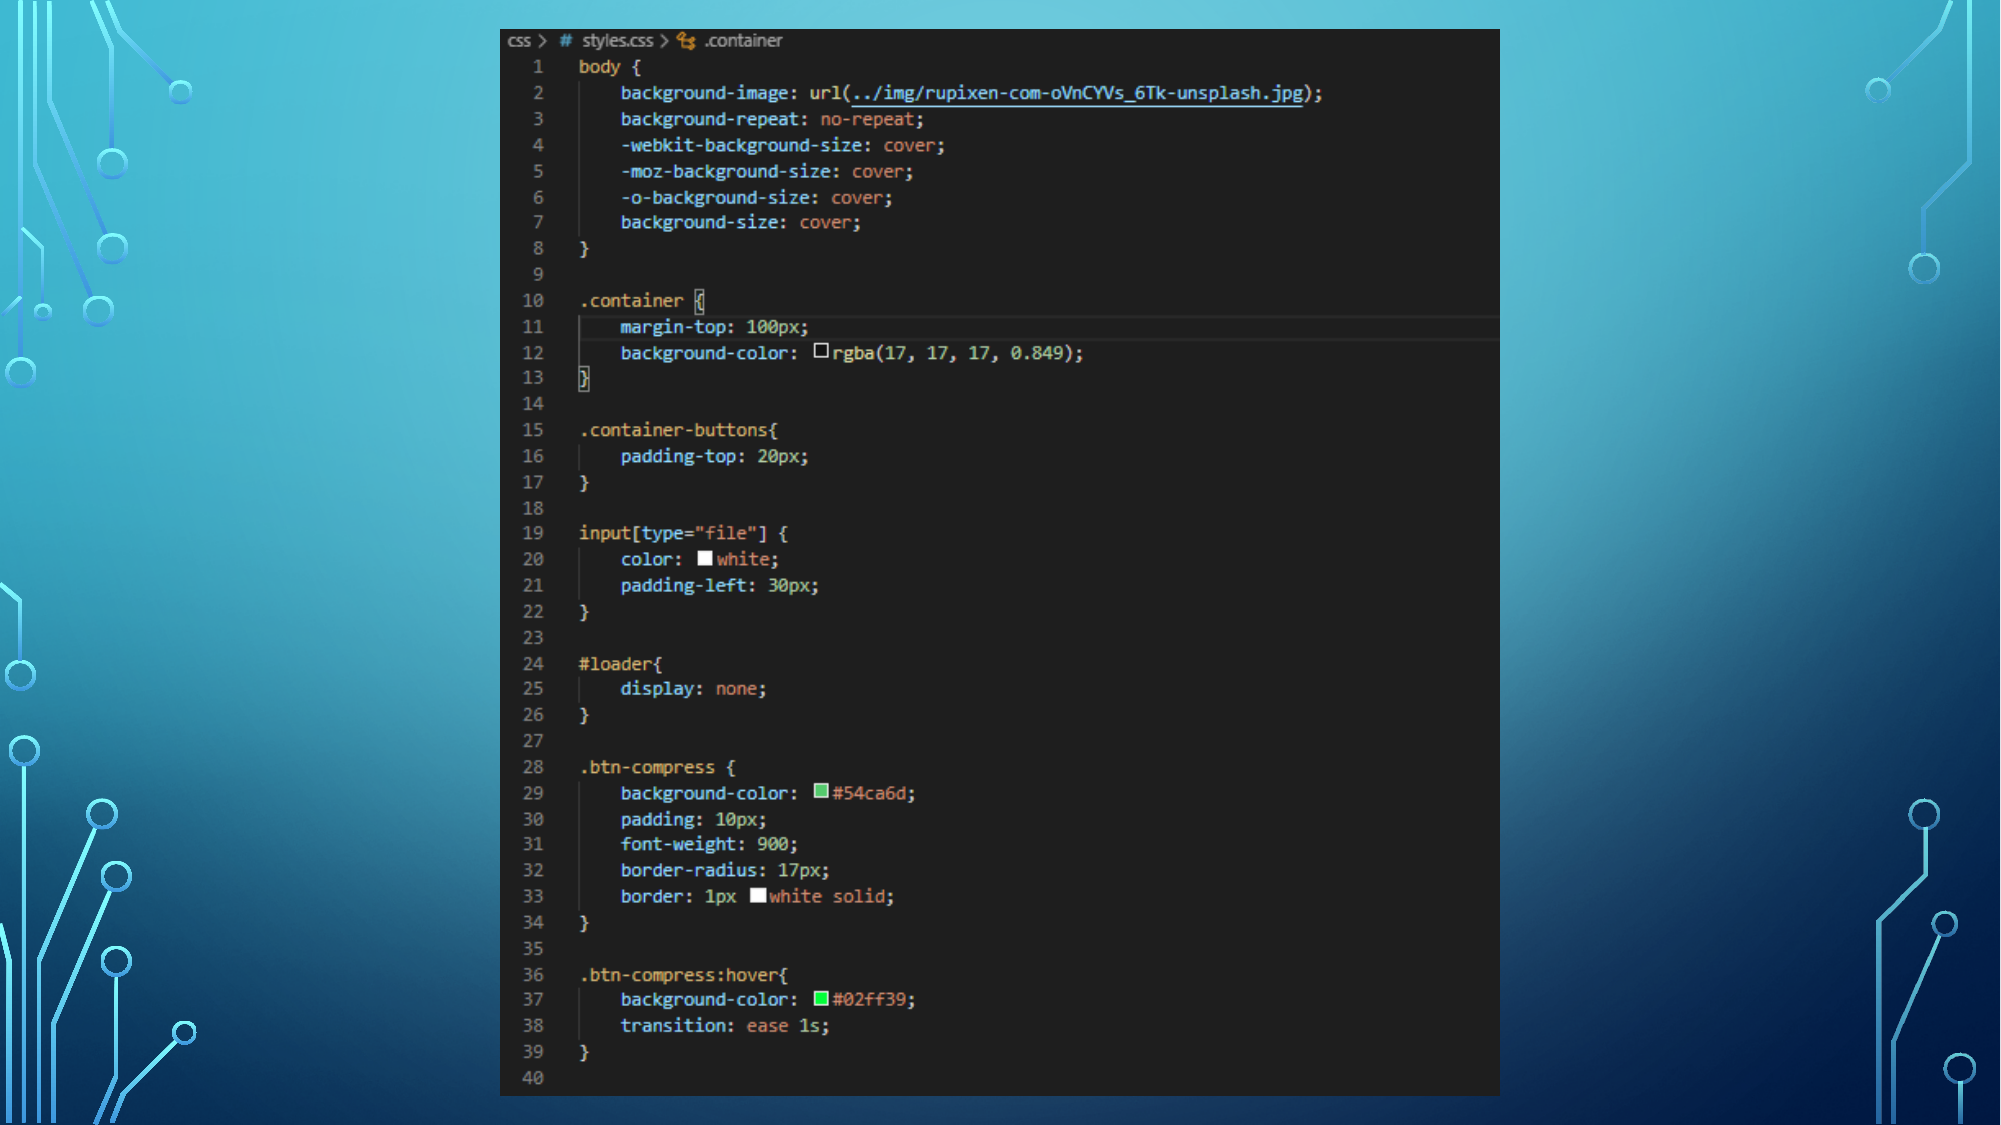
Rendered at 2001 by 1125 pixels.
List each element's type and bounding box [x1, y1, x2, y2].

picture [500, 29, 1500, 1096]
